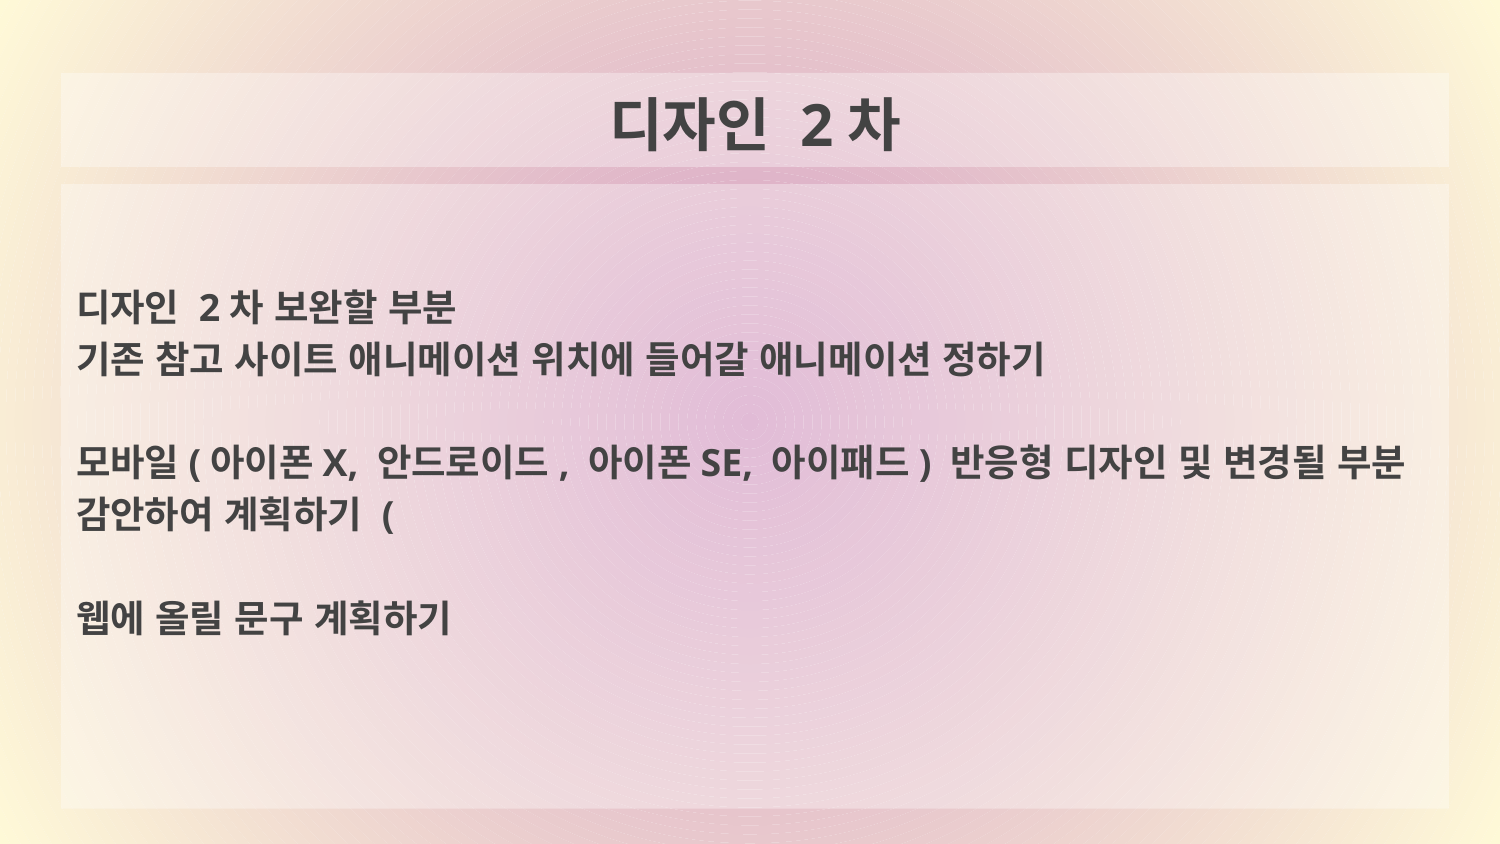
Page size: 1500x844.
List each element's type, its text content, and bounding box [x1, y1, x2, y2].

title 디자인 2차 보완할 부분 기존 참고 사이트 애니메이션 위치에 들어갈 애니메이션 정하기 모바일(아이폰X, 안드로이드, 아이폰SE, 아이패드) 반응형 디자인 및 변경될 부분 감안하여 계획하기 ( 웹에 올릴 문구 계획하기 [61, 184, 1449, 809]
title 디자인 2차 [61, 72, 1449, 167]
